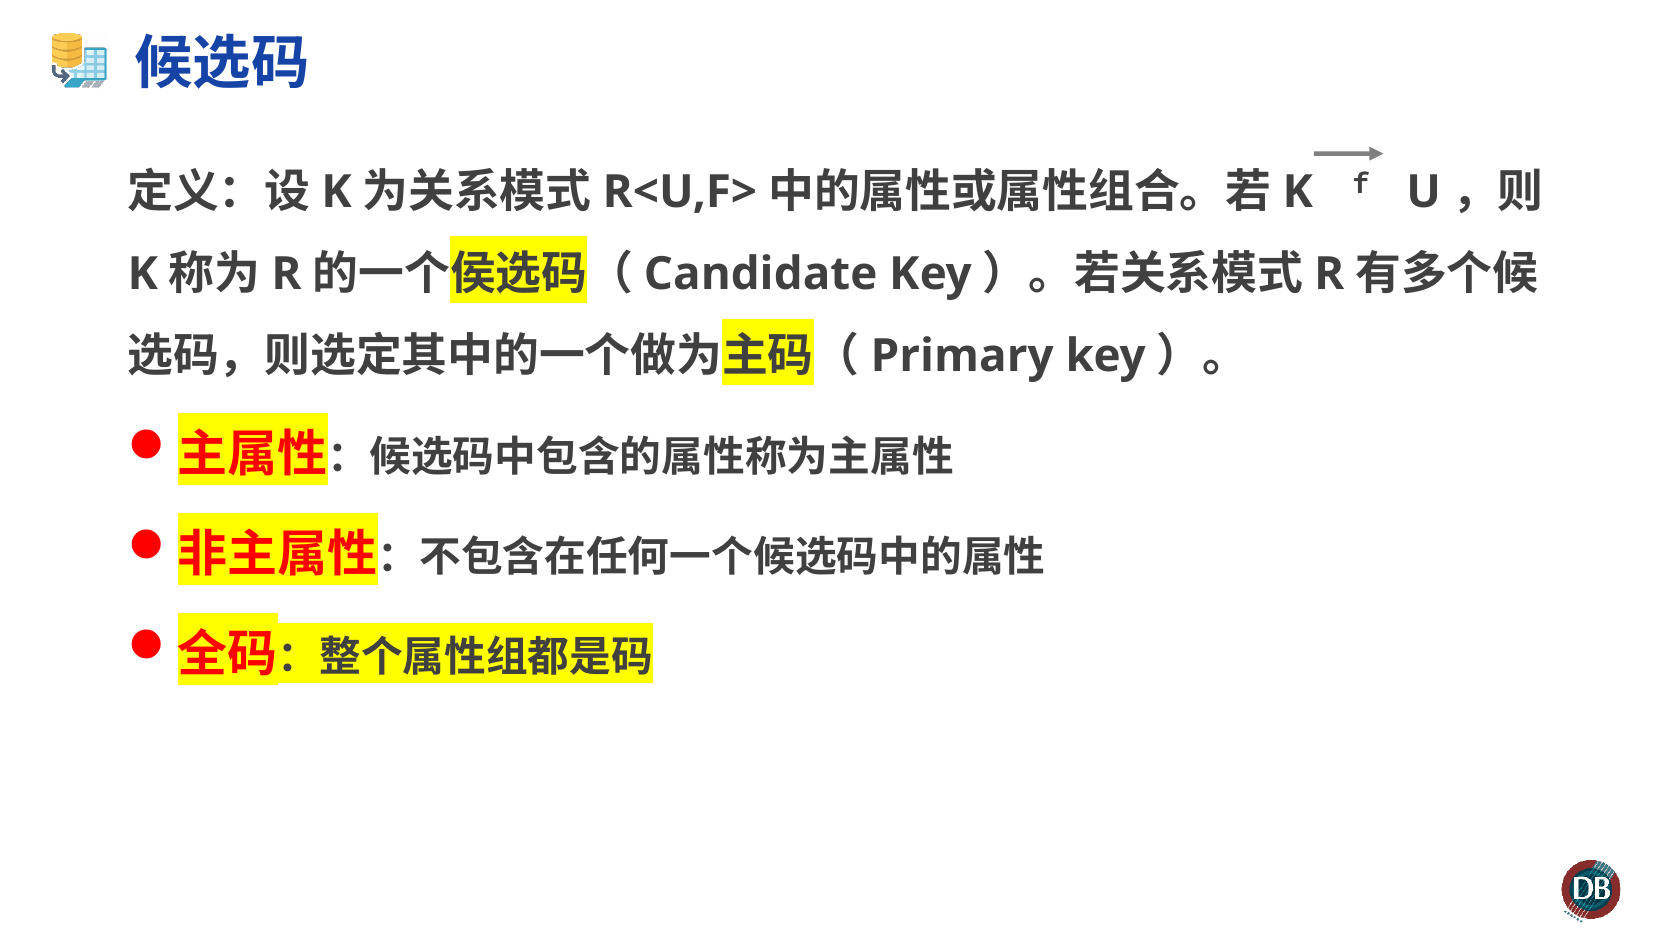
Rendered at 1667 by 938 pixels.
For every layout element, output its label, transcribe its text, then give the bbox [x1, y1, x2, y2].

text_box [1313, 147, 1384, 160]
picture [1557, 858, 1623, 924]
picture [49, 30, 109, 90]
title 候选码 [118, 17, 1590, 103]
list 定义：设K为关系模式R<U,F>中的属性或属性组合。若K ｆ U，则K称为R的一个侯选码（Candidate Key）。若关系模式R有多个候选码，则选定其中的一个做为主码（Primary key）。 主属性：候选码中包含的属性称为主属性 非主属性：不包含在任何一个候选码中的属性 全码：整个属性组都是码 [112, 126, 1590, 835]
